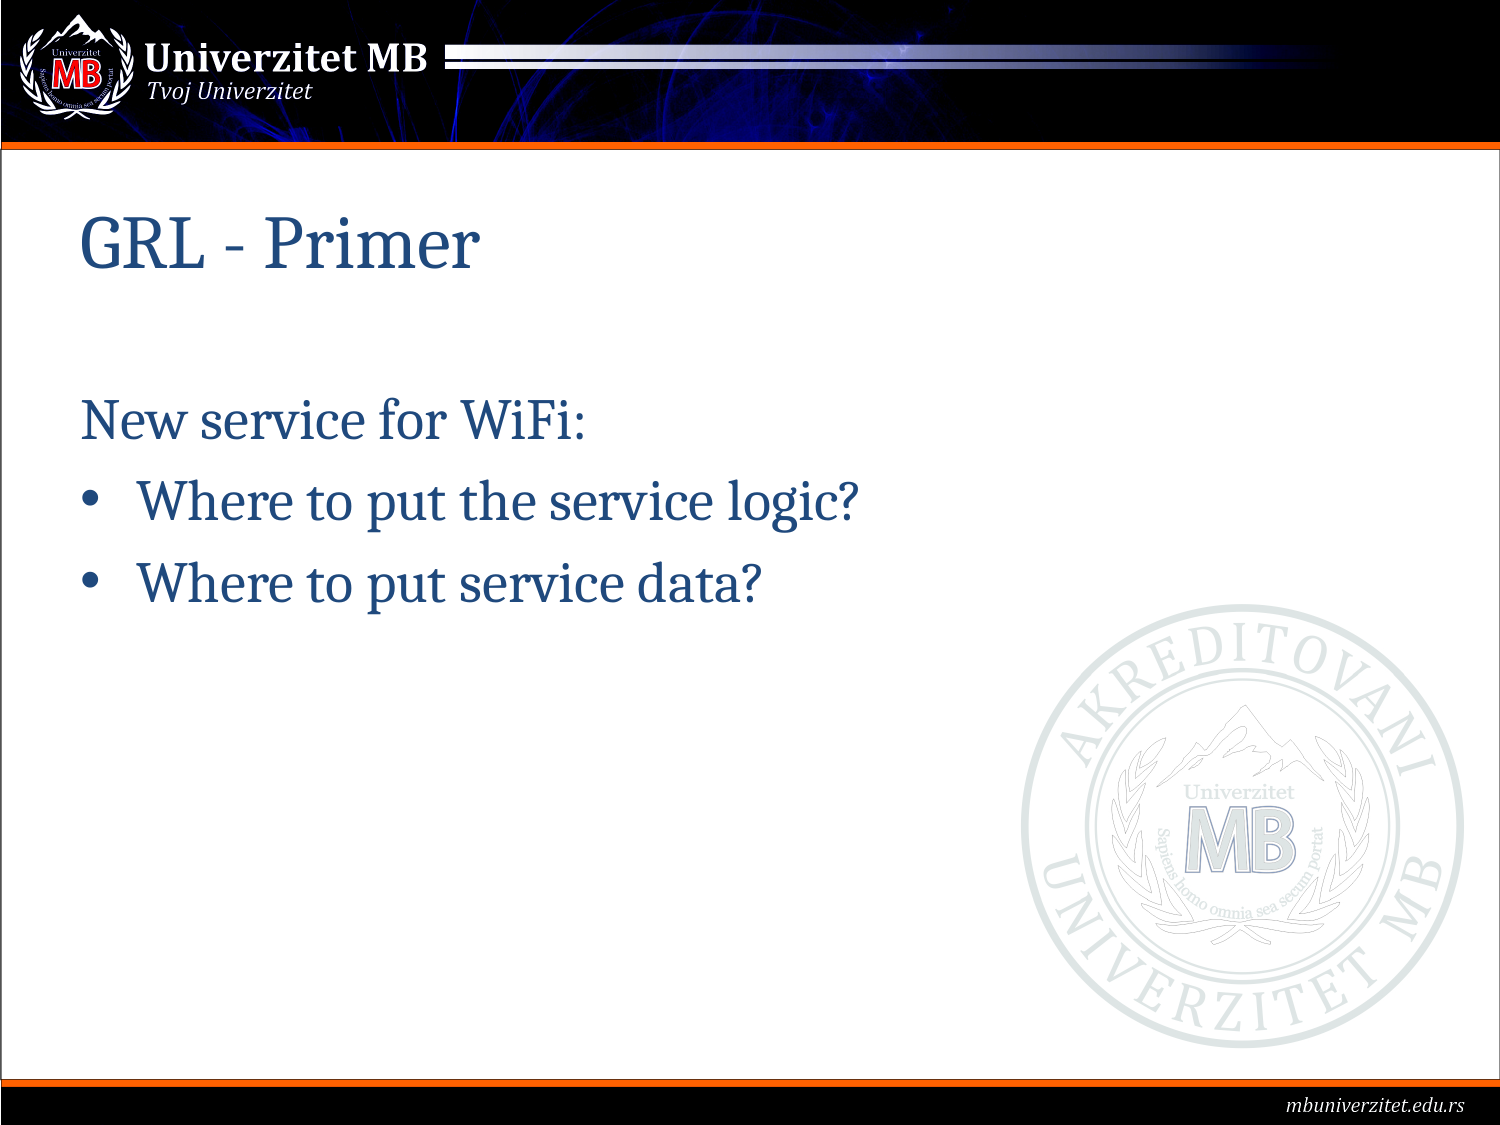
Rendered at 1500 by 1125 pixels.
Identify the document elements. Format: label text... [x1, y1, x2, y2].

subtitle New service for WiFi: Where to put the service logic? Where to put service data? [64, 373, 1424, 976]
title GRL - Primer [64, 184, 1500, 291]
picture [0, 0, 1500, 1125]
